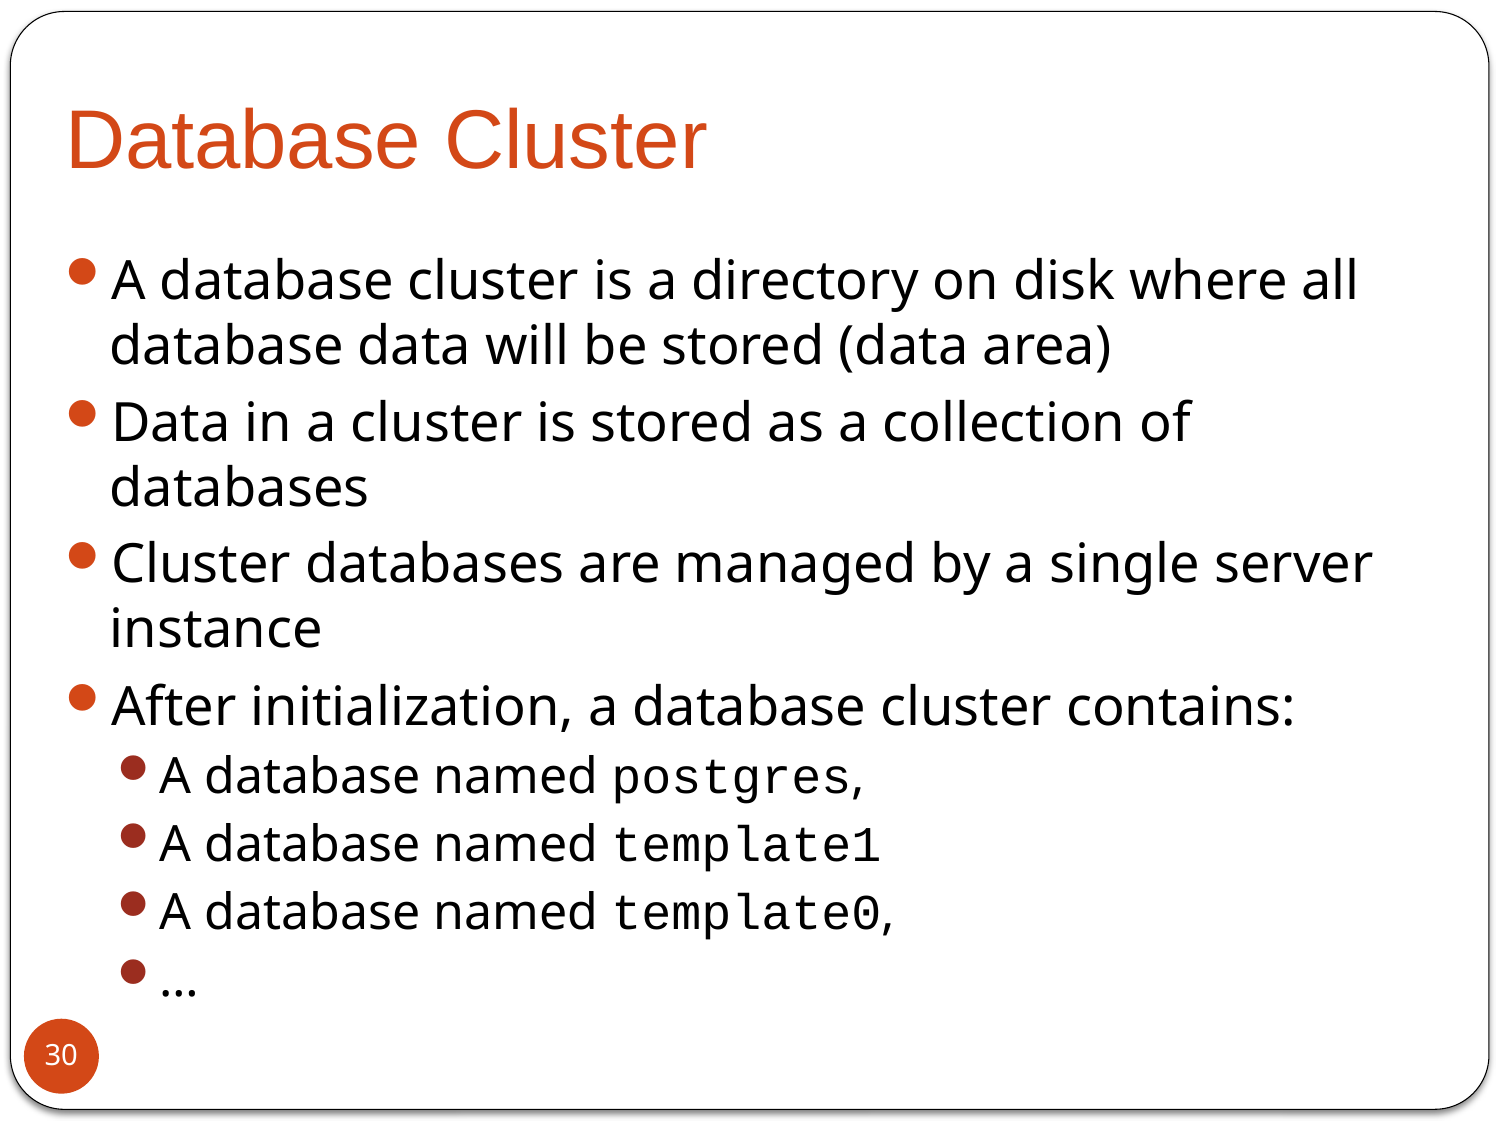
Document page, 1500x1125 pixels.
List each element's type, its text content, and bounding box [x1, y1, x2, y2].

title Database Cluster [49, 44, 1426, 233]
list A database cluster is a directory on disk where all database data will be stored (data area) Data in a cluster is stored as a collection of databases Cluster databases are managed by a single server instance After initialization, a database cluster contains: A database named postgres, A database named template1 A database named template0, … [49, 237, 1426, 988]
slide_number 30 [23, 1018, 99, 1094]
